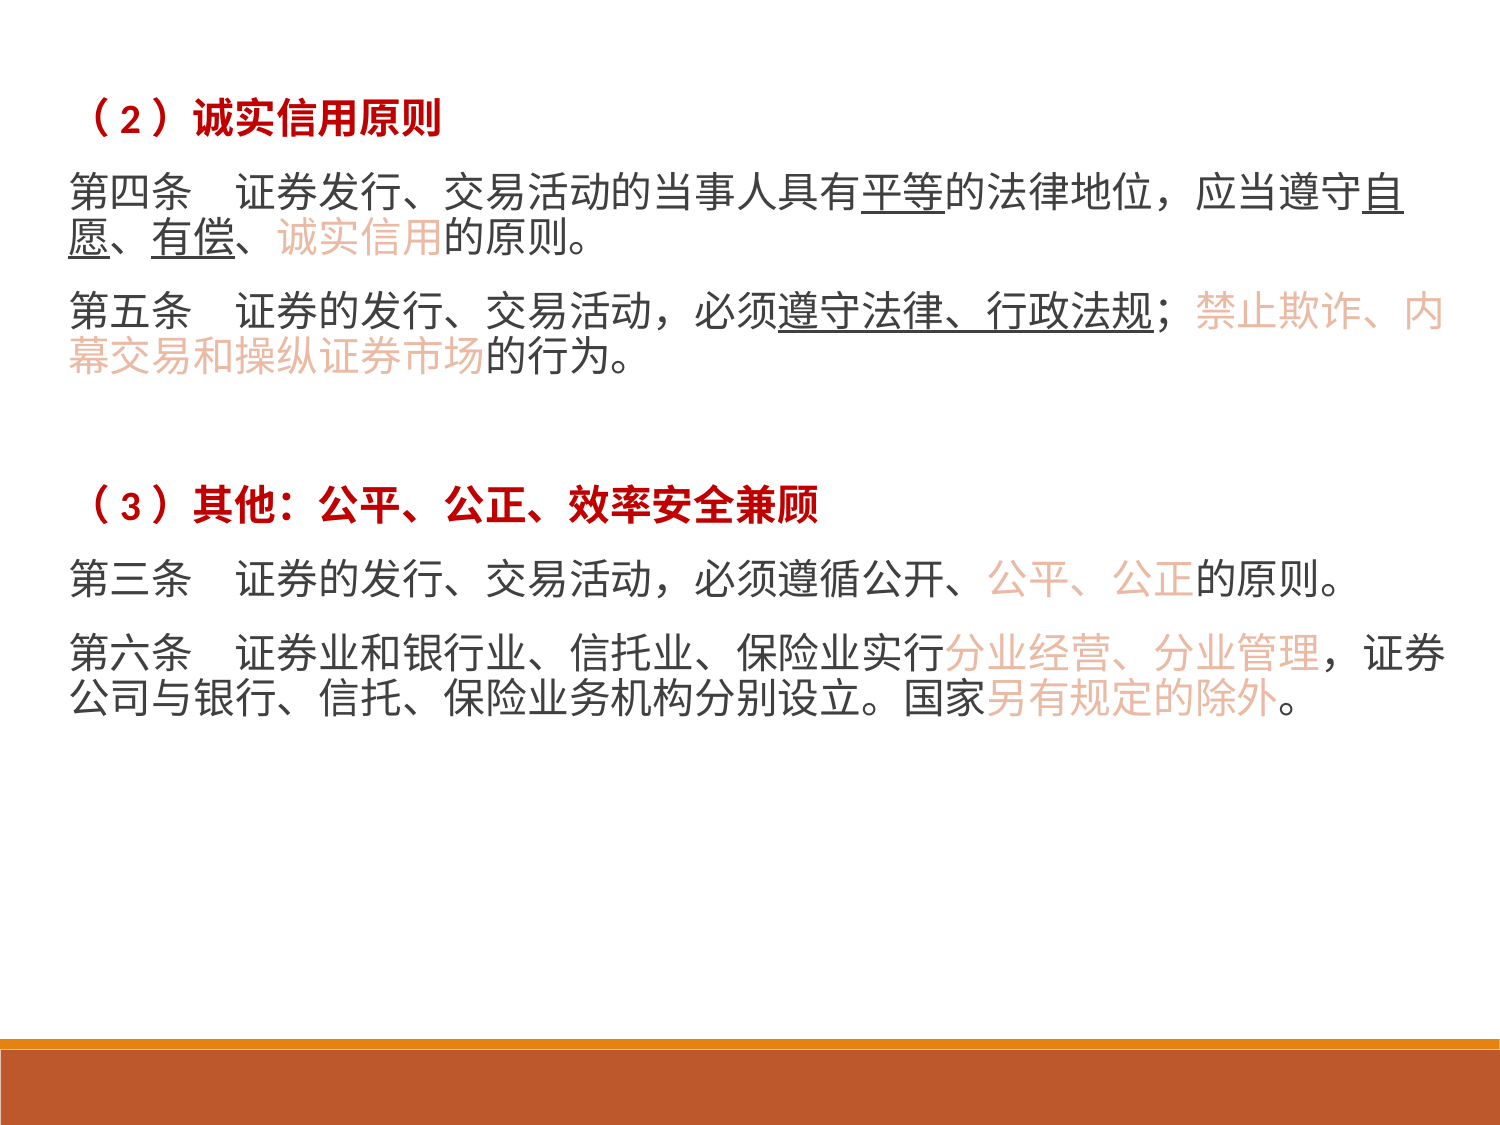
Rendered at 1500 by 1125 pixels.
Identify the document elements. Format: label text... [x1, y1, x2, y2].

list （2）诚实信用原则 第四条 证券发行、交易活动的当事人具有平等的法律地位，应当遵守自愿、有偿、诚实信用的原则。 第五条 证券的发行、交易活动，必须遵守法律、行政法规；禁止欺诈、内幕交易和操纵证券市场的行为。 （3）其他：公平、公正、效率安全兼顾 第三条 证券的发行、交易活动，必须遵循公开、公平、公正的原则。 第六条 证券业和银行业、信托业、保险业实行分业经营、分业管理，证券公司与银行、信托、保险业务机构分别设立。国家另有规定的除外。 [52, 89, 1464, 1024]
